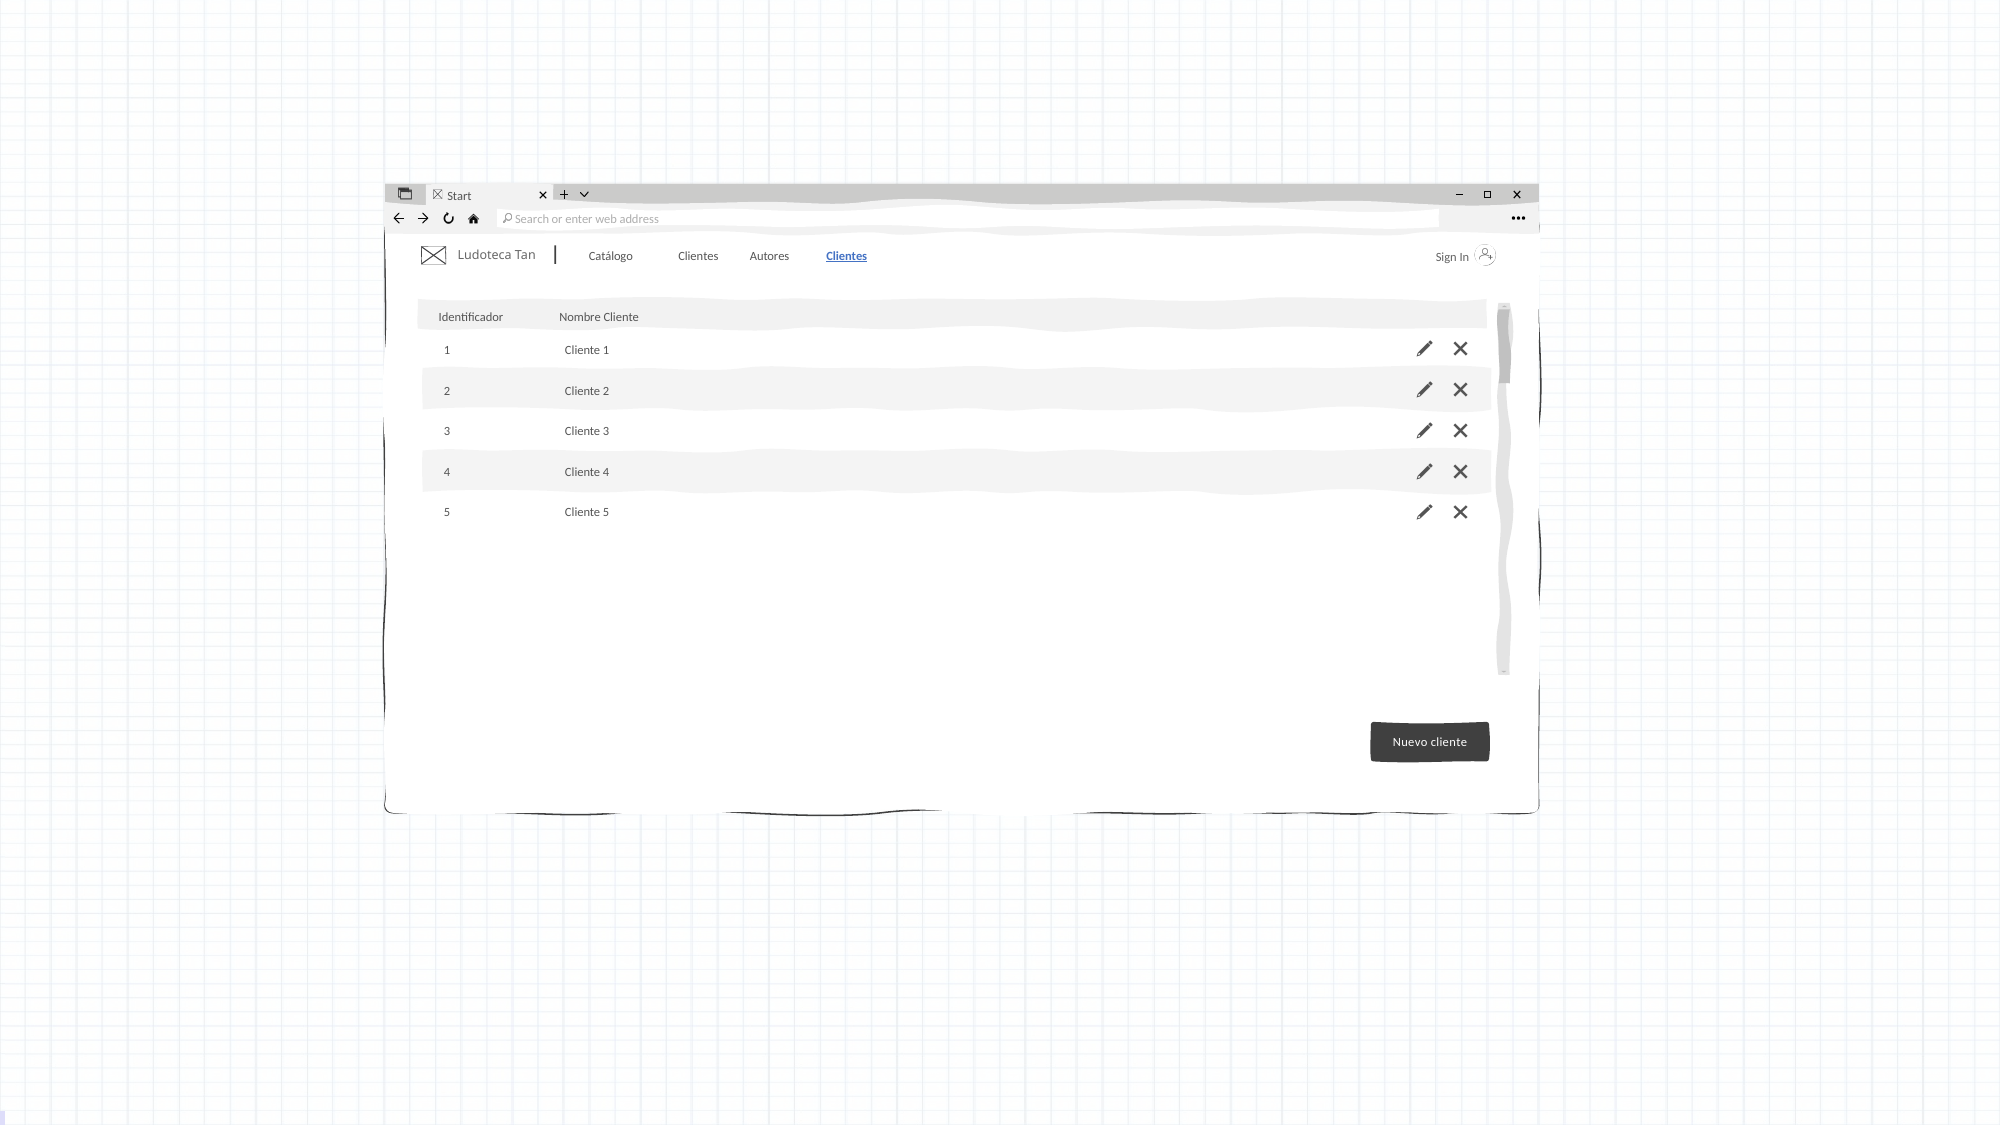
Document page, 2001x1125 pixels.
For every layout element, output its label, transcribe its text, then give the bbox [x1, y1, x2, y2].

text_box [1498, 302, 1510, 675]
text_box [1415, 421, 1470, 440]
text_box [438, 307, 757, 324]
text_box Clientes [807, 246, 868, 264]
text_box [421, 364, 1493, 413]
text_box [421, 245, 554, 264]
text_box [553, 244, 558, 265]
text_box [1415, 339, 1470, 358]
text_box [443, 340, 762, 357]
text_box [421, 446, 1493, 495]
text_box [382, 224, 1542, 817]
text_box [384, 183, 1539, 235]
text_box Sign In [1434, 247, 1470, 265]
text_box Catálogo [580, 246, 633, 264]
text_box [443, 421, 762, 438]
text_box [1415, 503, 1470, 521]
text_box Autores [737, 246, 790, 264]
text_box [1474, 244, 1496, 266]
text_box [416, 294, 1489, 332]
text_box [443, 502, 762, 519]
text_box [1415, 380, 1470, 399]
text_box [443, 381, 762, 398]
text_box Nuevo cliente [1369, 720, 1491, 763]
text_box Clientes [658, 246, 719, 264]
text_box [1415, 462, 1470, 481]
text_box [443, 462, 762, 478]
